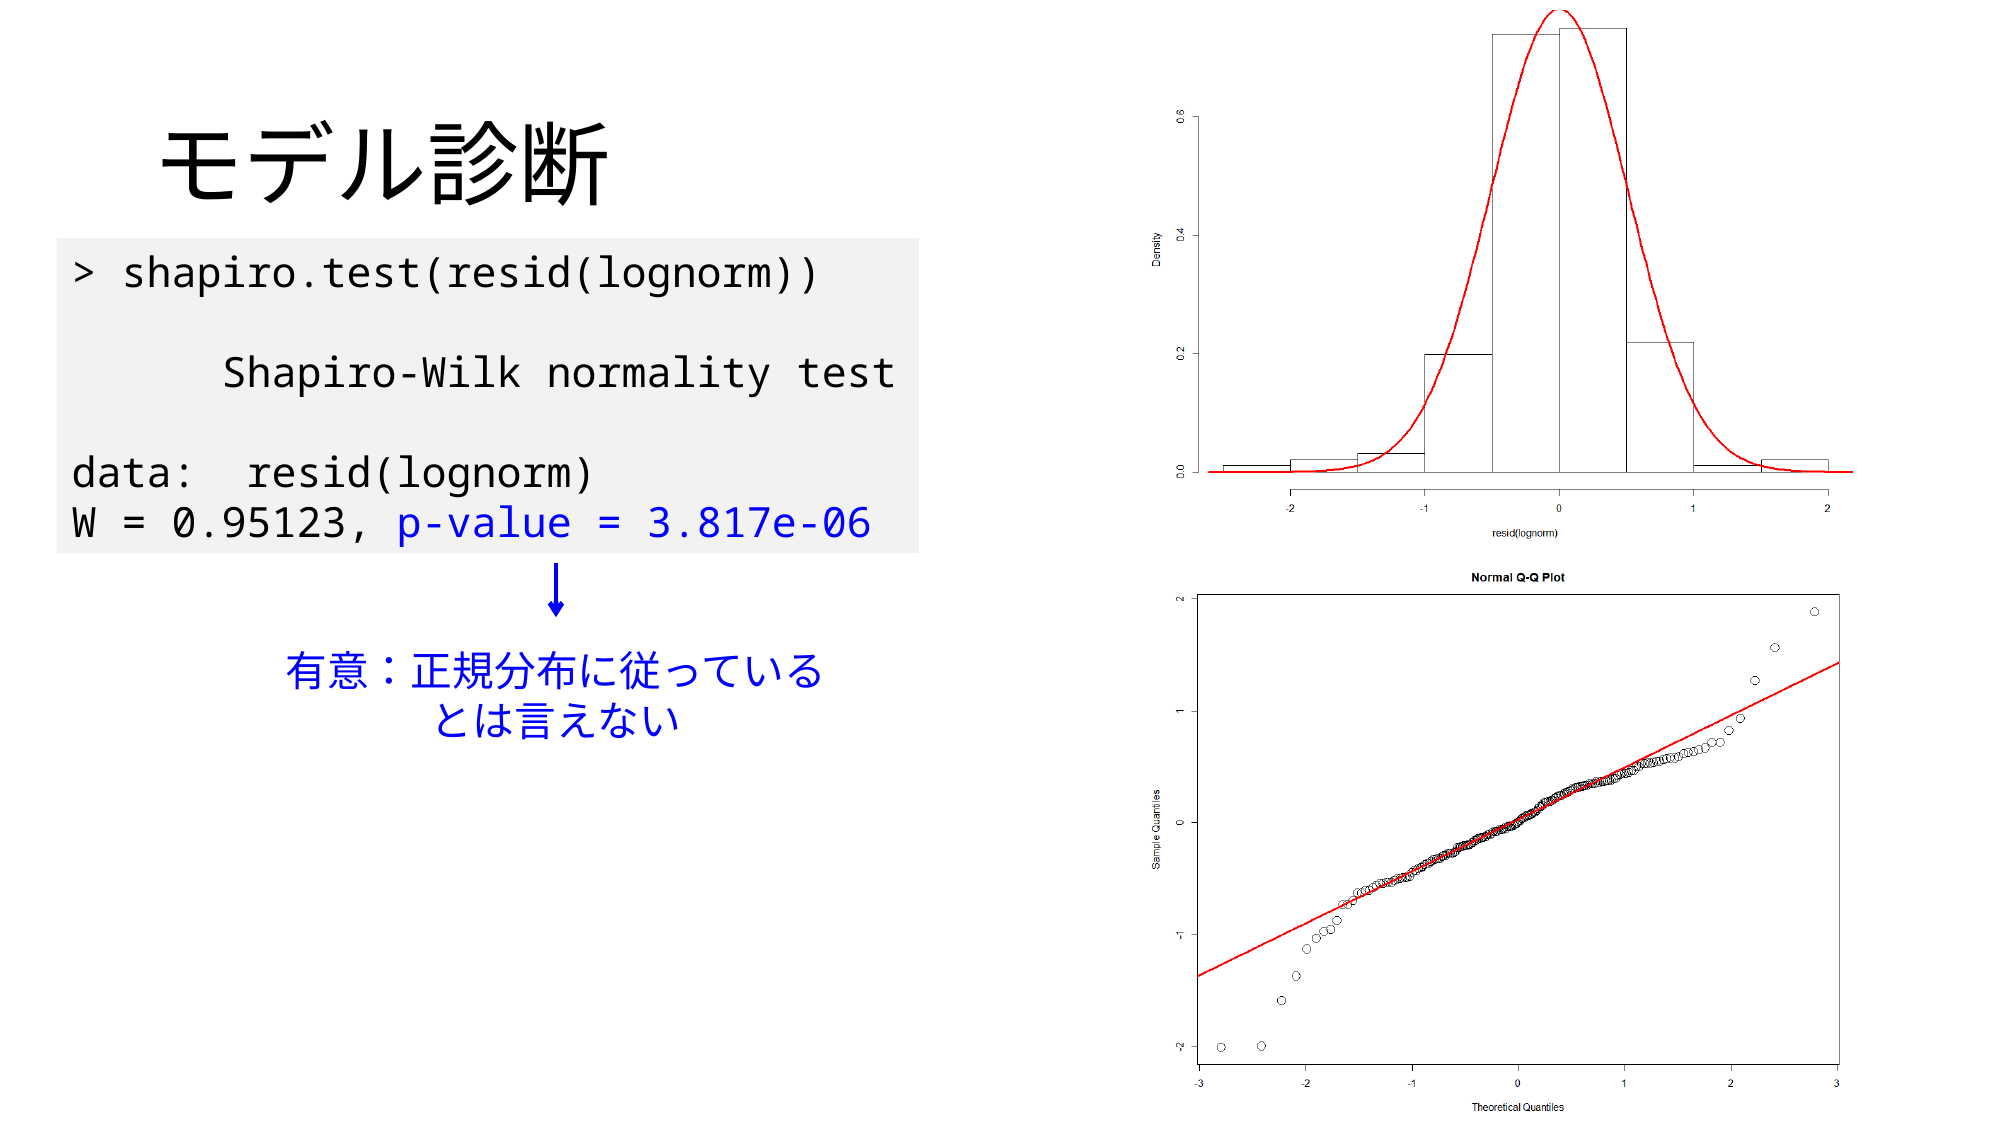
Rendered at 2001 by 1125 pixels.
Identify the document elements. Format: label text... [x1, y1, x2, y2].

text_box モデル診断 [137, 59, 1137, 278]
picture [1137, 558, 1863, 1125]
text_box 有意：正規分布に従っているとは言えない [256, 637, 856, 753]
text_box > shapiro.test(resid(lognorm)) Shapiro-Wilk normality test data: resid(lognorm) W = 0.95123, p-value = 3.817e-06 [56, 238, 919, 554]
picture [1137, 0, 1877, 551]
